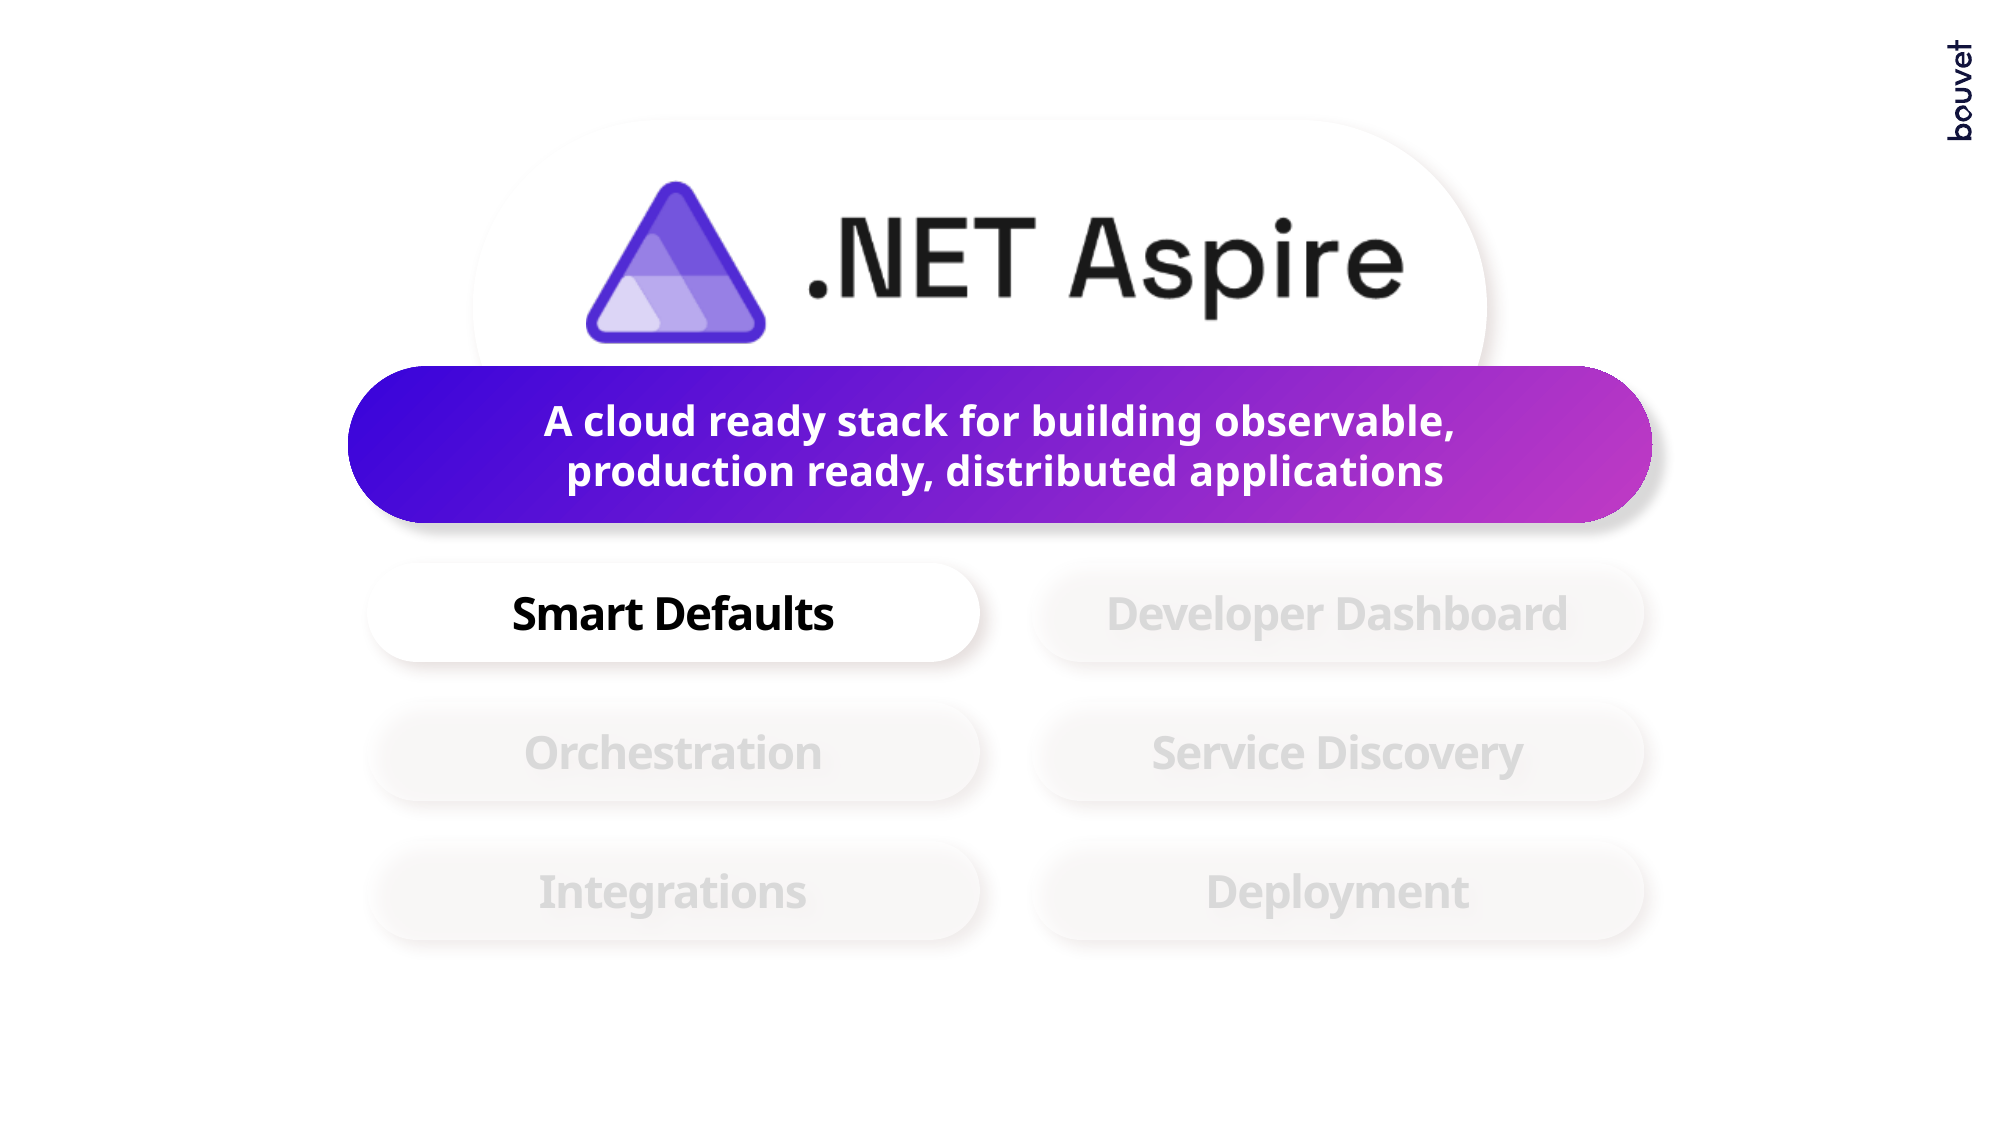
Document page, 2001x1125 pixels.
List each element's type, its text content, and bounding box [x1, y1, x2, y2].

text_box Orchestration [367, 701, 980, 801]
text_box [1477, 246, 1488, 366]
text_box Deployment [1031, 840, 1645, 940]
text_box Service Discovery [1031, 701, 1645, 801]
text_box Developer Dashboard [1031, 562, 1645, 662]
text_box Integrations [367, 840, 980, 940]
text_box A cloud ready stack for building observable, production ready, distributed applications [348, 366, 1653, 523]
text_box [472, 120, 1412, 366]
picture [586, 157, 1477, 397]
text_box Smart Defaults [367, 562, 980, 662]
